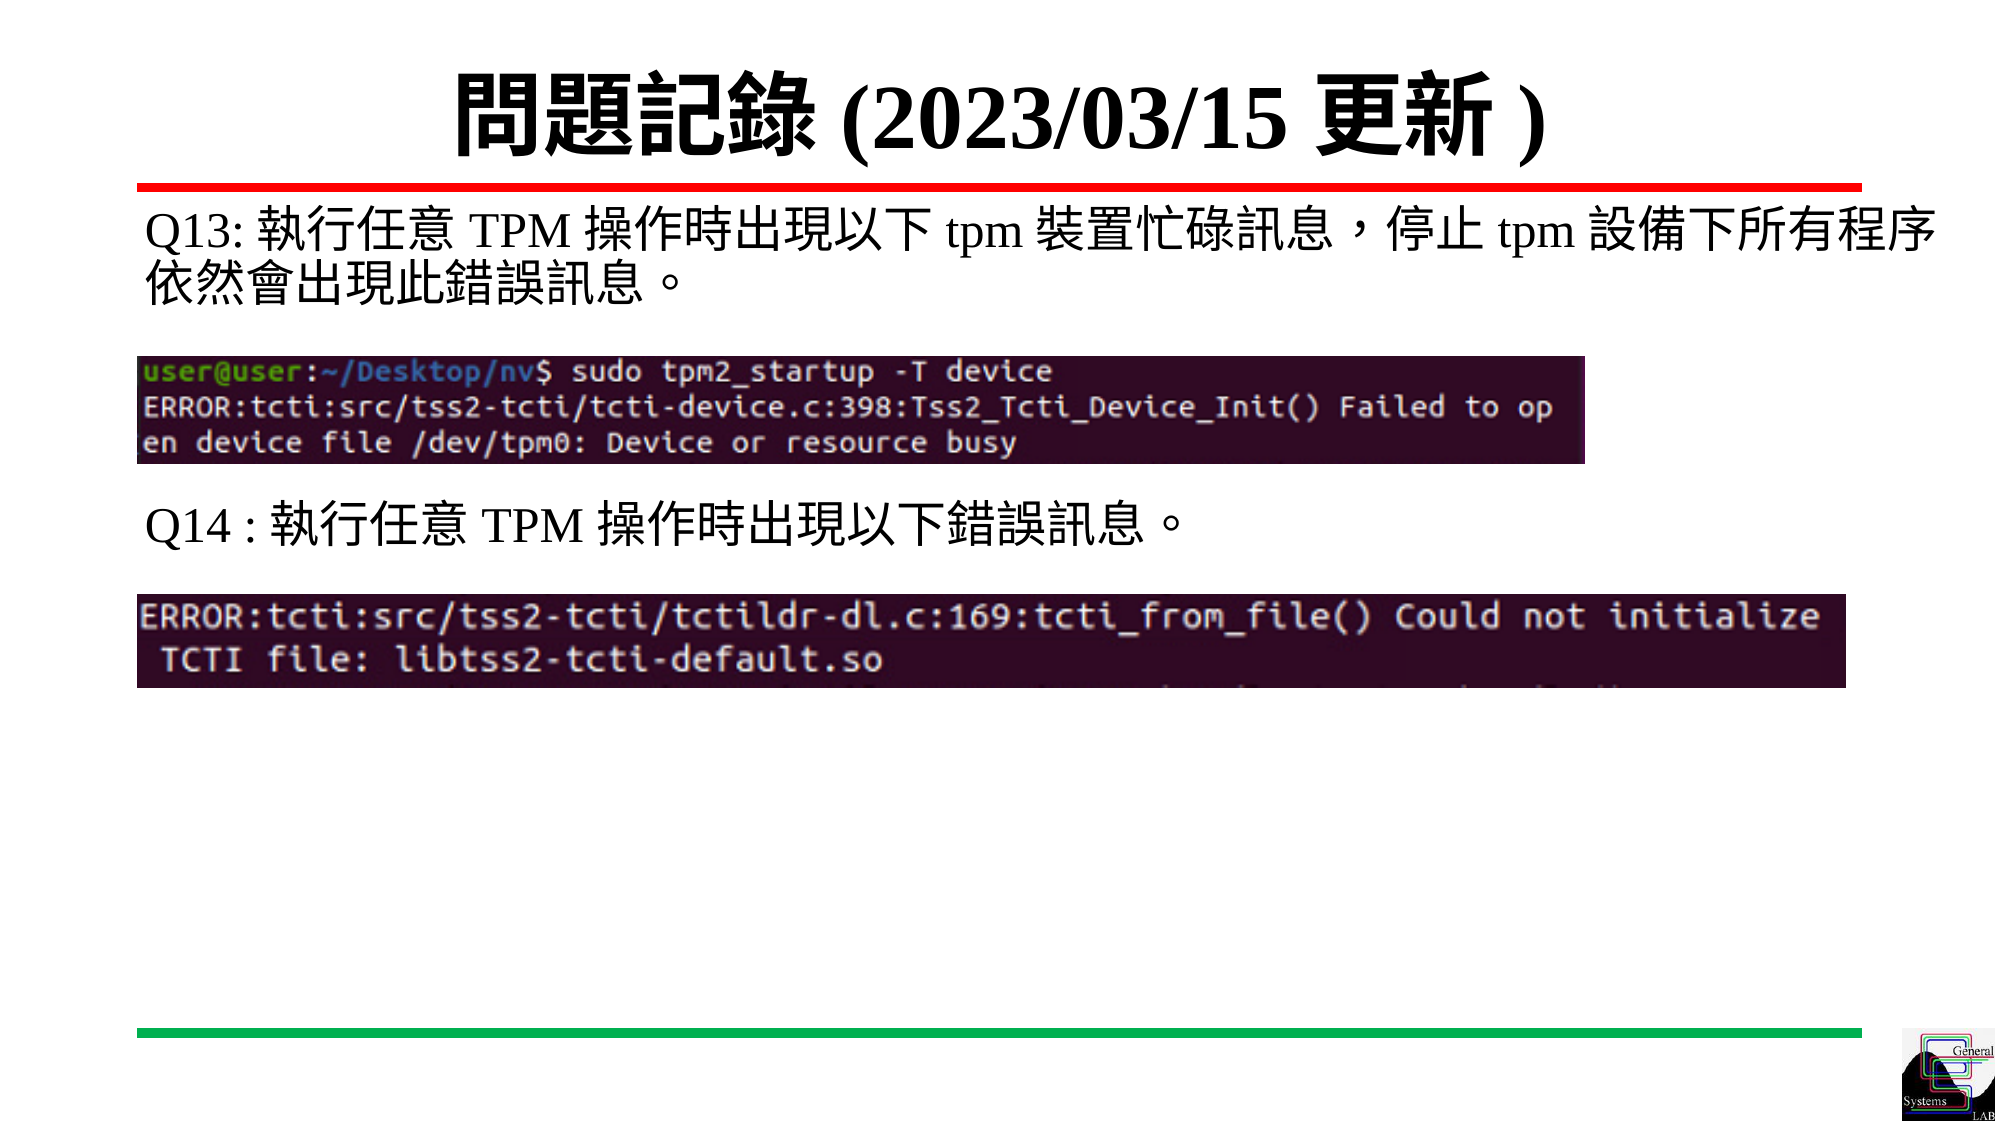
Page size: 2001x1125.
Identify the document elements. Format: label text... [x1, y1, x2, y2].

title 問題記錄(2023/03/15更新) [137, 59, 1863, 178]
list Q13:執行任意TPM操作時出現以下tpm裝置忙碌訊息，停止tpm設備下所有程序依然會出現此錯誤訊息。 Q14 :執行任意TPM操作時出現以下錯誤訊息。 [129, 197, 1977, 1032]
picture [137, 356, 1585, 465]
picture [137, 594, 1846, 688]
picture [1902, 1028, 1995, 1121]
